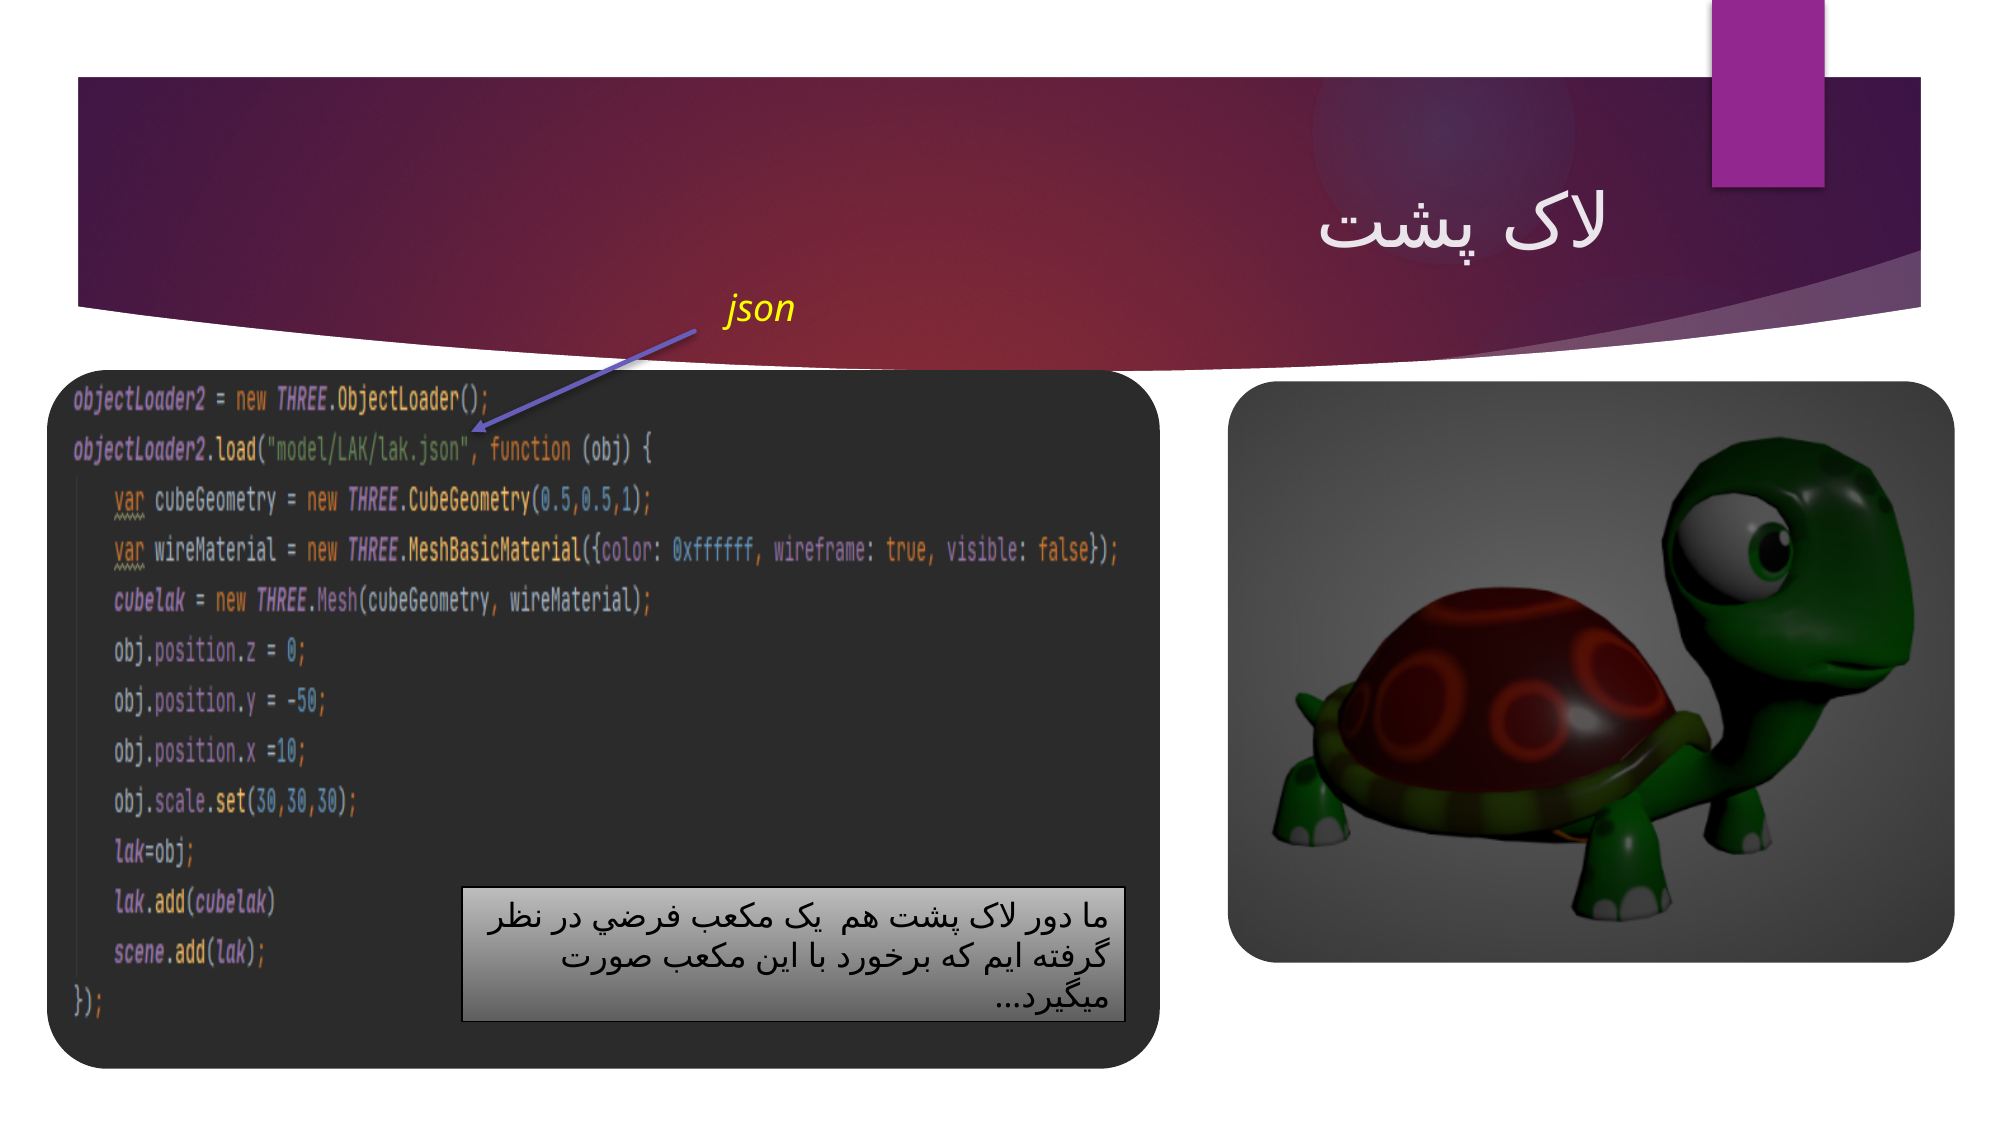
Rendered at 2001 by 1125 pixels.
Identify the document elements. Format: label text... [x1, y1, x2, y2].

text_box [470, 330, 695, 432]
title لاک پشت [189, 159, 1627, 276]
text_box json [712, 276, 875, 336]
picture [46, 369, 1160, 1069]
picture [1227, 381, 1955, 963]
